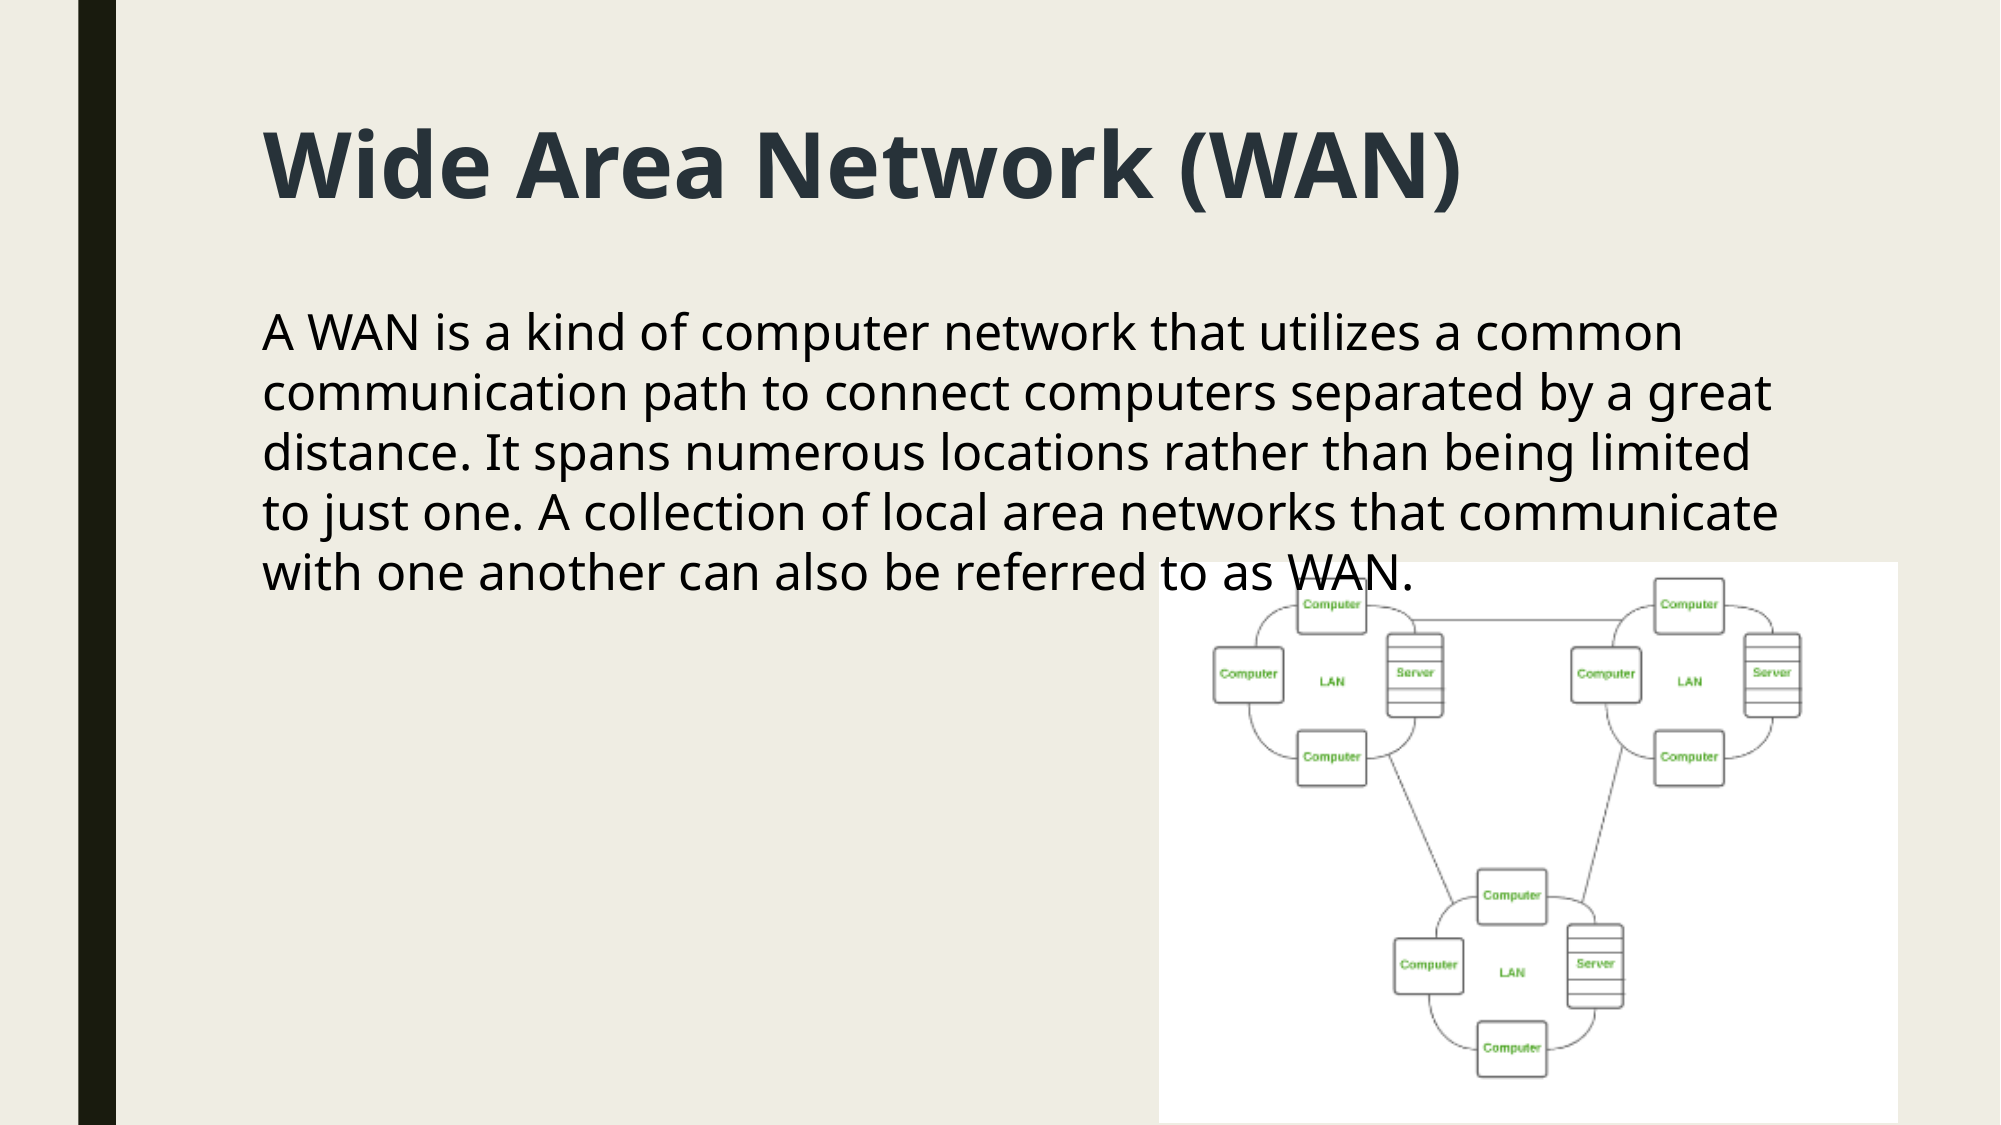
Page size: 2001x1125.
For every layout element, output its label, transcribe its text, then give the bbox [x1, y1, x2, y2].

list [1159, 562, 1898, 1123]
title Wide Area Network (WAN) [225, 112, 1800, 357]
text_box A WAN is a kind of computer network that utilizes a common communication path to connect computers separated by a great distance. It spans numerous locations rather than being limited to just one. A collection of local area networks that communicate with one another can also be referred to as WAN. [247, 293, 1823, 608]
